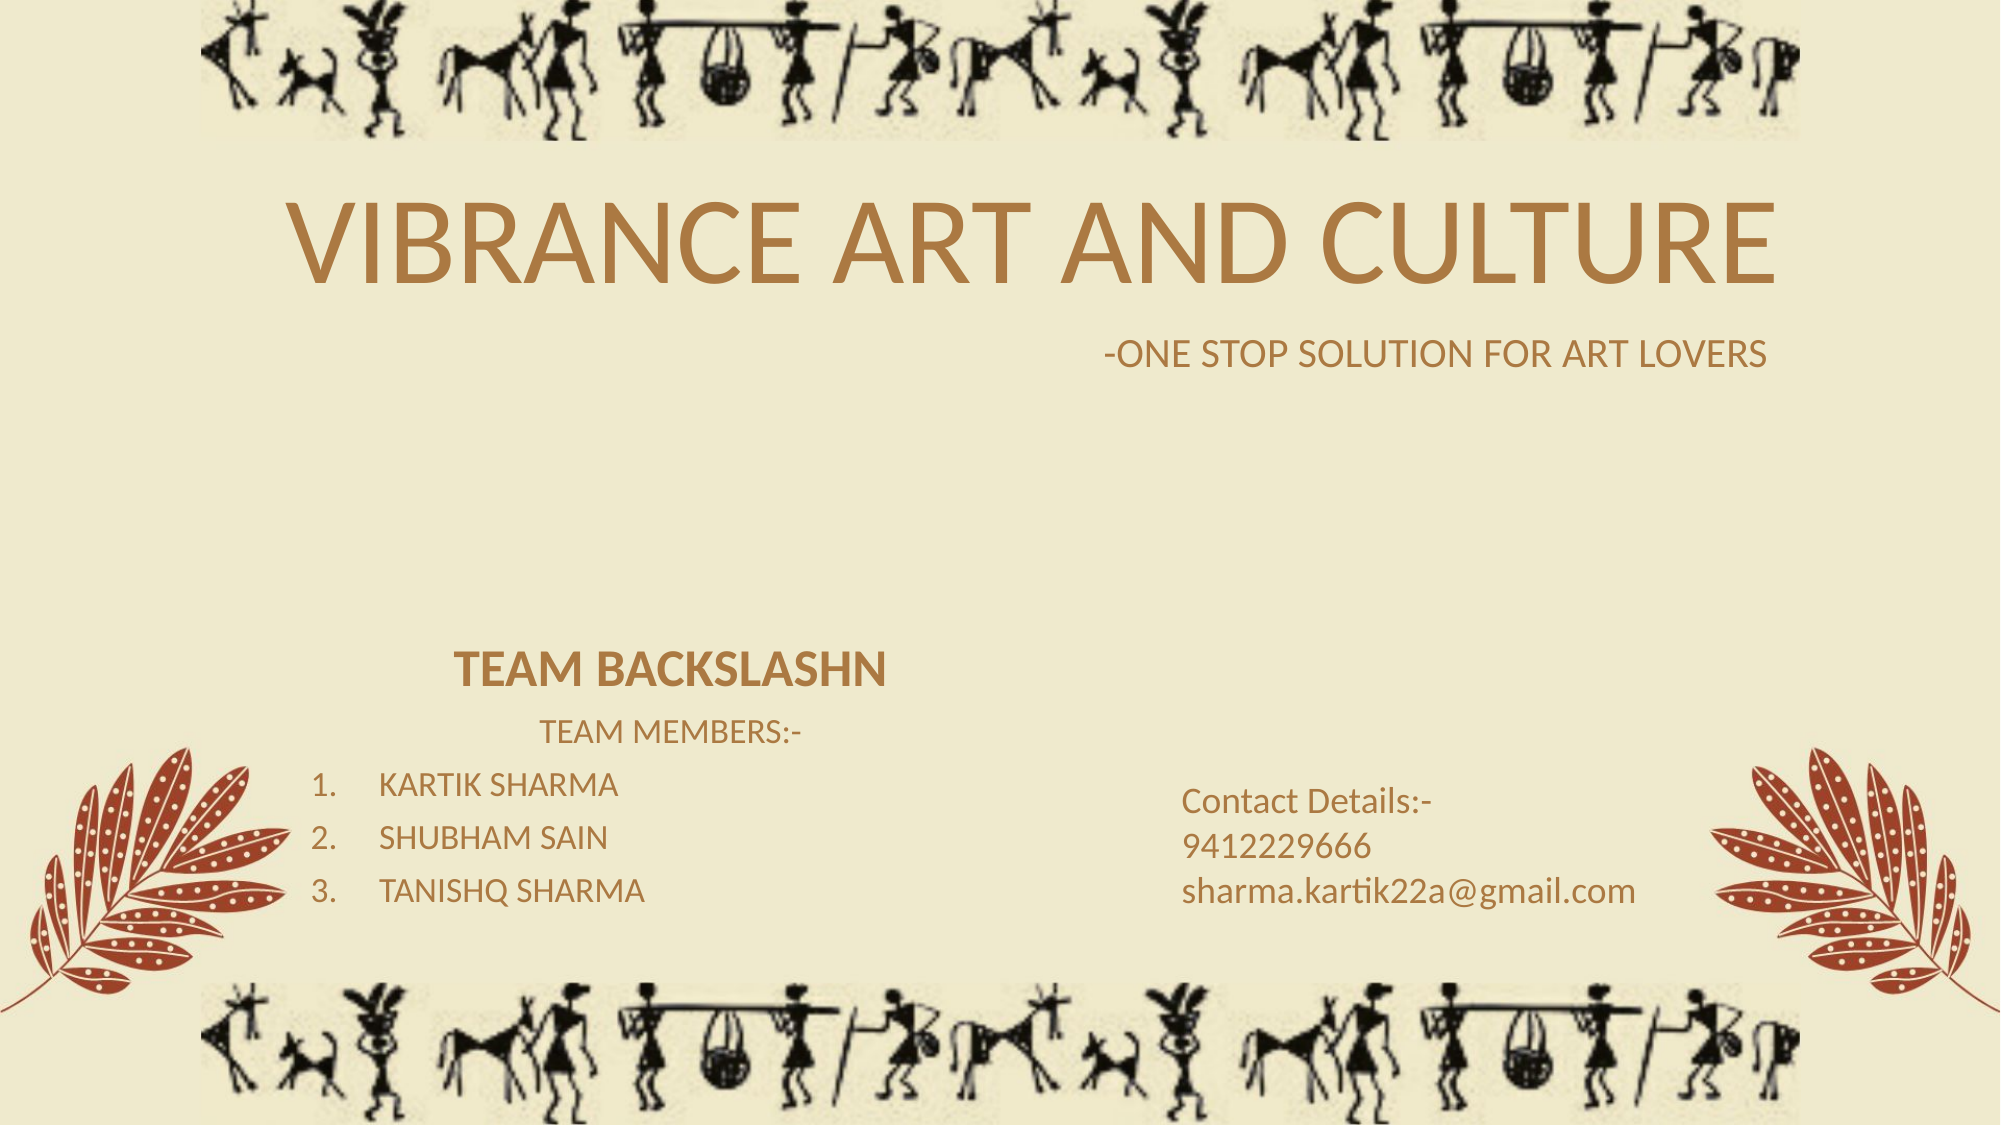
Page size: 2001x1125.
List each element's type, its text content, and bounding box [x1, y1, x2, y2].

title VIBRANCE ART AND CULTURE [99, 134, 1966, 318]
subtitle TEAM BACKSLASHN TEAM MEMBERS:- KARTIK SHARMA SHUBHAM SAIN TANISHQ SHARMA [295, 575, 1046, 920]
text_box Contact Details:- 9412229666 sharma.kartik22a@gmail.com [1166, 768, 1659, 919]
text_box -ONE STOP SOLUTION FOR ART LOVERS [1088, 318, 2000, 383]
picture [0, 0, 2001, 1125]
